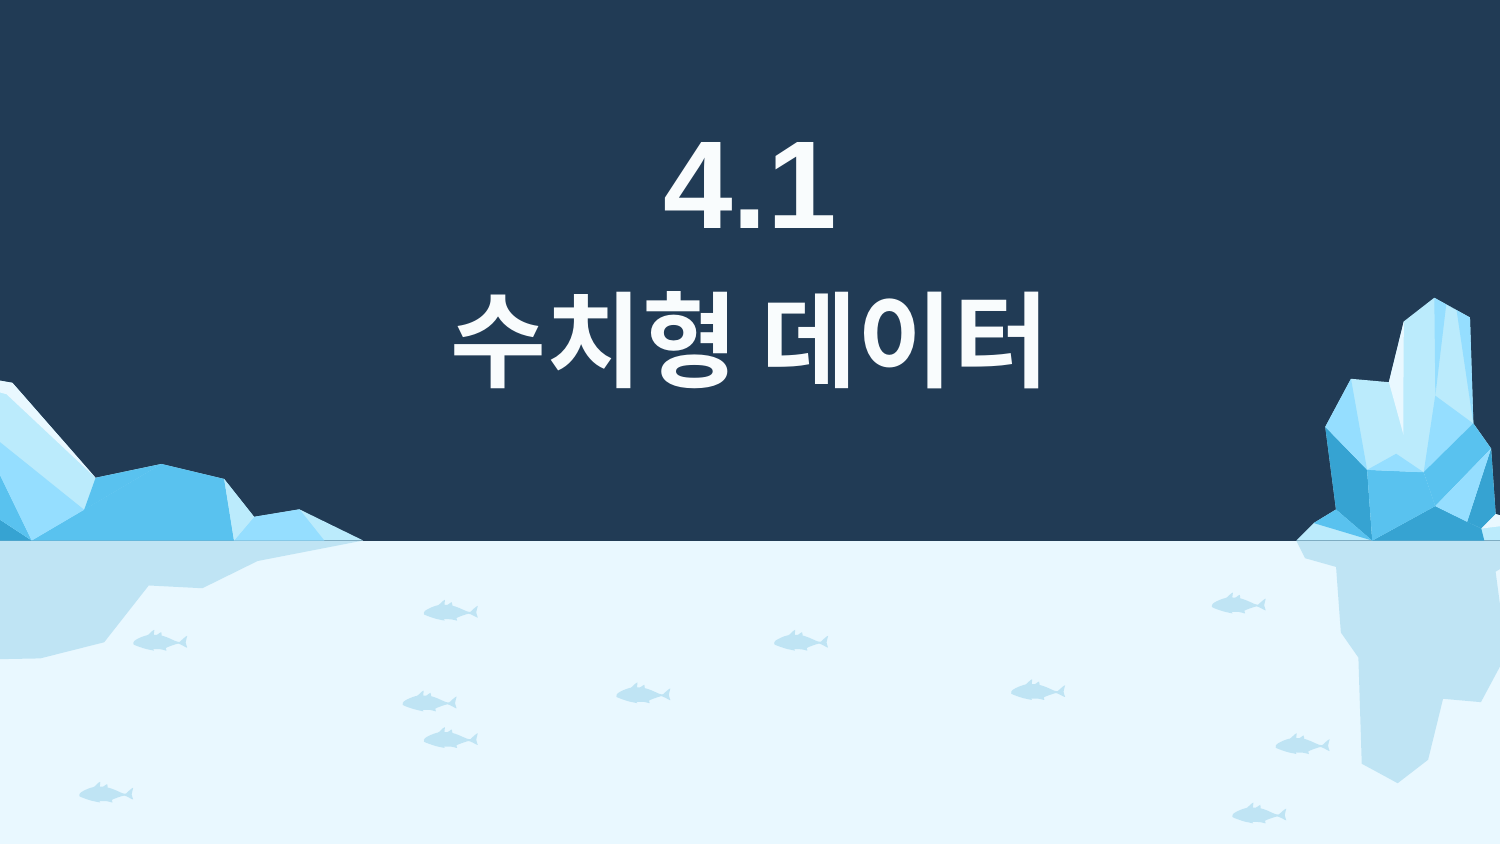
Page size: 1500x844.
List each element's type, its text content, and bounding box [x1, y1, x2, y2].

title 수치형 데이터 [355, 244, 1145, 416]
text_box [0, 356, 364, 725]
title 4.1 [635, 88, 865, 269]
